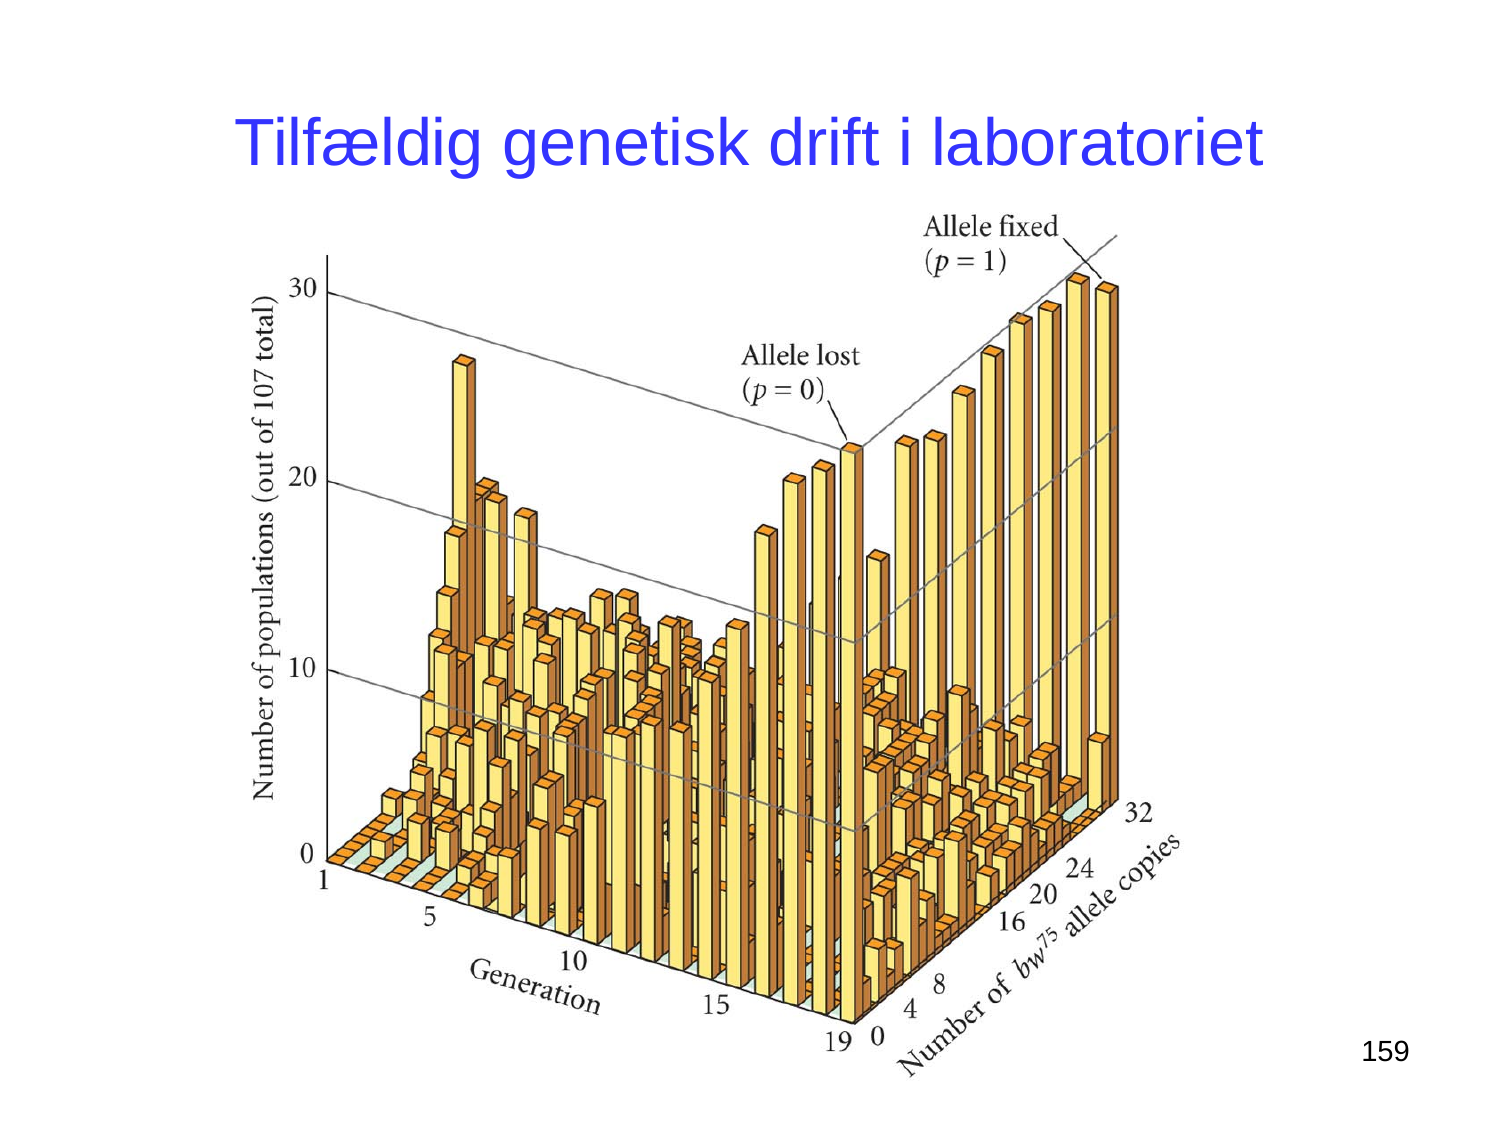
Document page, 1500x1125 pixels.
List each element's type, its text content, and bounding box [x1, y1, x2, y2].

title Tilfældig genetisk drift i laboratoriet [75, 45, 1425, 233]
slide_number 159 [1074, 1024, 1426, 1103]
picture [229, 207, 1193, 1083]
